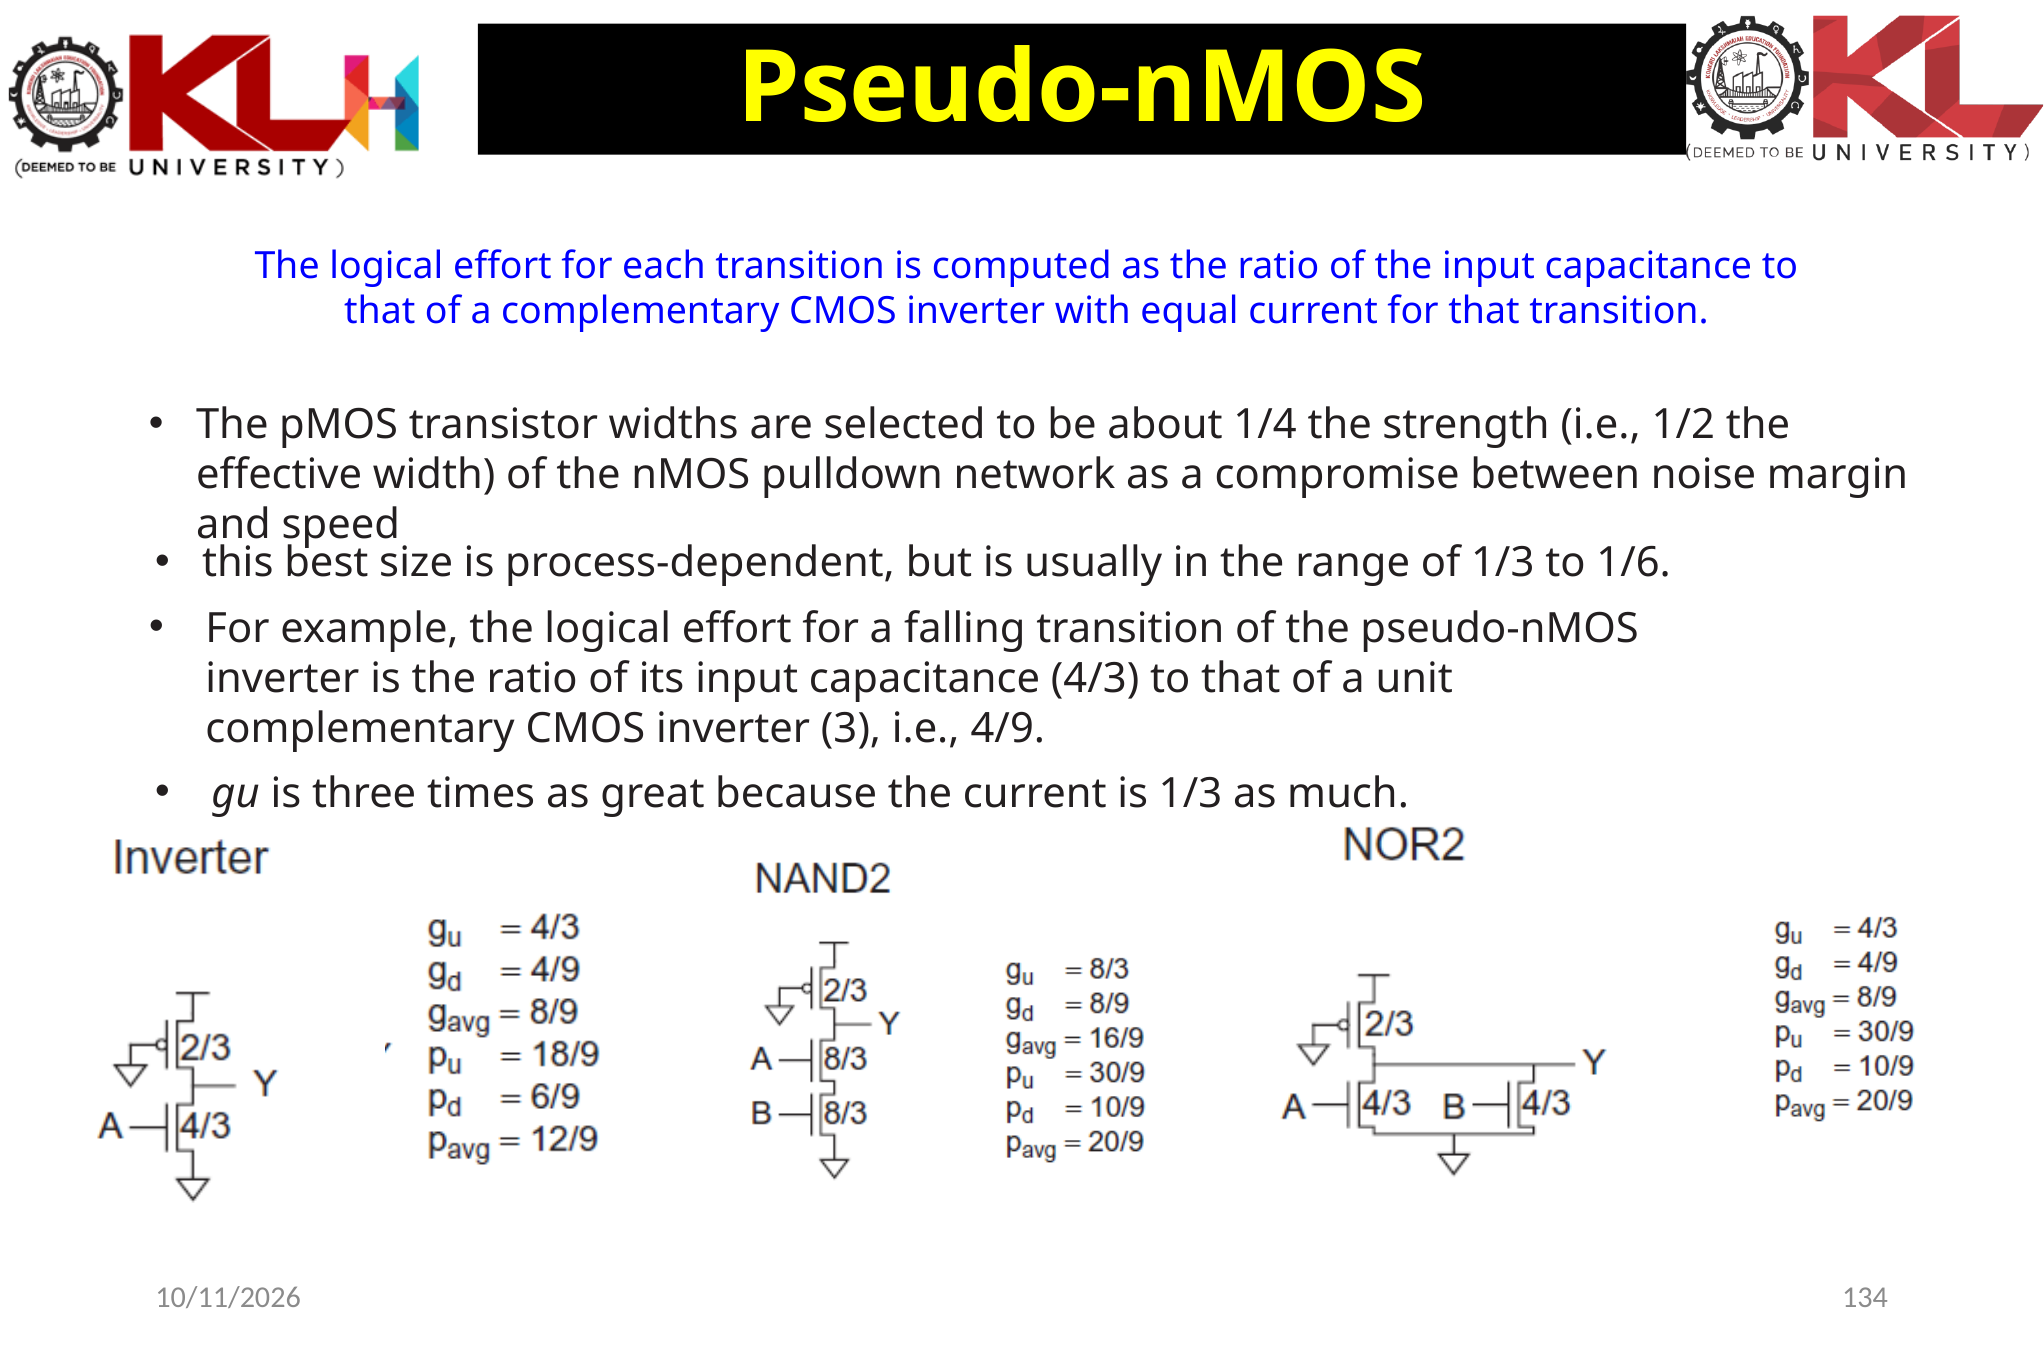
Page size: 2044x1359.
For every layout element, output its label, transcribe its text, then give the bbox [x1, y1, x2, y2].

picture [1258, 822, 1628, 1184]
picture [1753, 897, 1938, 1145]
text_box For example, the logical effort for a falling transition of the pseudo-nMOS inverter is the ratio of its input capacitance (4/3) to that of a unit complementary CMOS inverter (3), i.e., 4/9. [134, 593, 1754, 759]
picture [68, 822, 291, 1223]
text_box this best size is process-dependent, but is usually in the range of 1/3 to 1/6. [140, 527, 1794, 593]
picture [730, 851, 911, 1191]
text_box gu is three times as great because the current is 1/3 as much. [140, 758, 1567, 824]
picture [0, 1, 433, 207]
picture [385, 897, 613, 1186]
title Pseudo-nMOS [477, 23, 1687, 155]
picture [984, 949, 1158, 1172]
picture [1686, 15, 2044, 161]
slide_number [140, 1258, 601, 1332]
text_box The pMOS transistor widths are selected to be about 1/4 the strength (i.e., 1/2 the effective width) of the nMOS pulldown network as a compromise between noise margin and speed [134, 389, 1932, 555]
slide_number 134 [1443, 1258, 1903, 1332]
text_box The logical effort for each transition is computed as the ratio of the input capacitance to that of a complementary CMOS inverter with equal current for that transition. [179, 234, 1875, 339]
